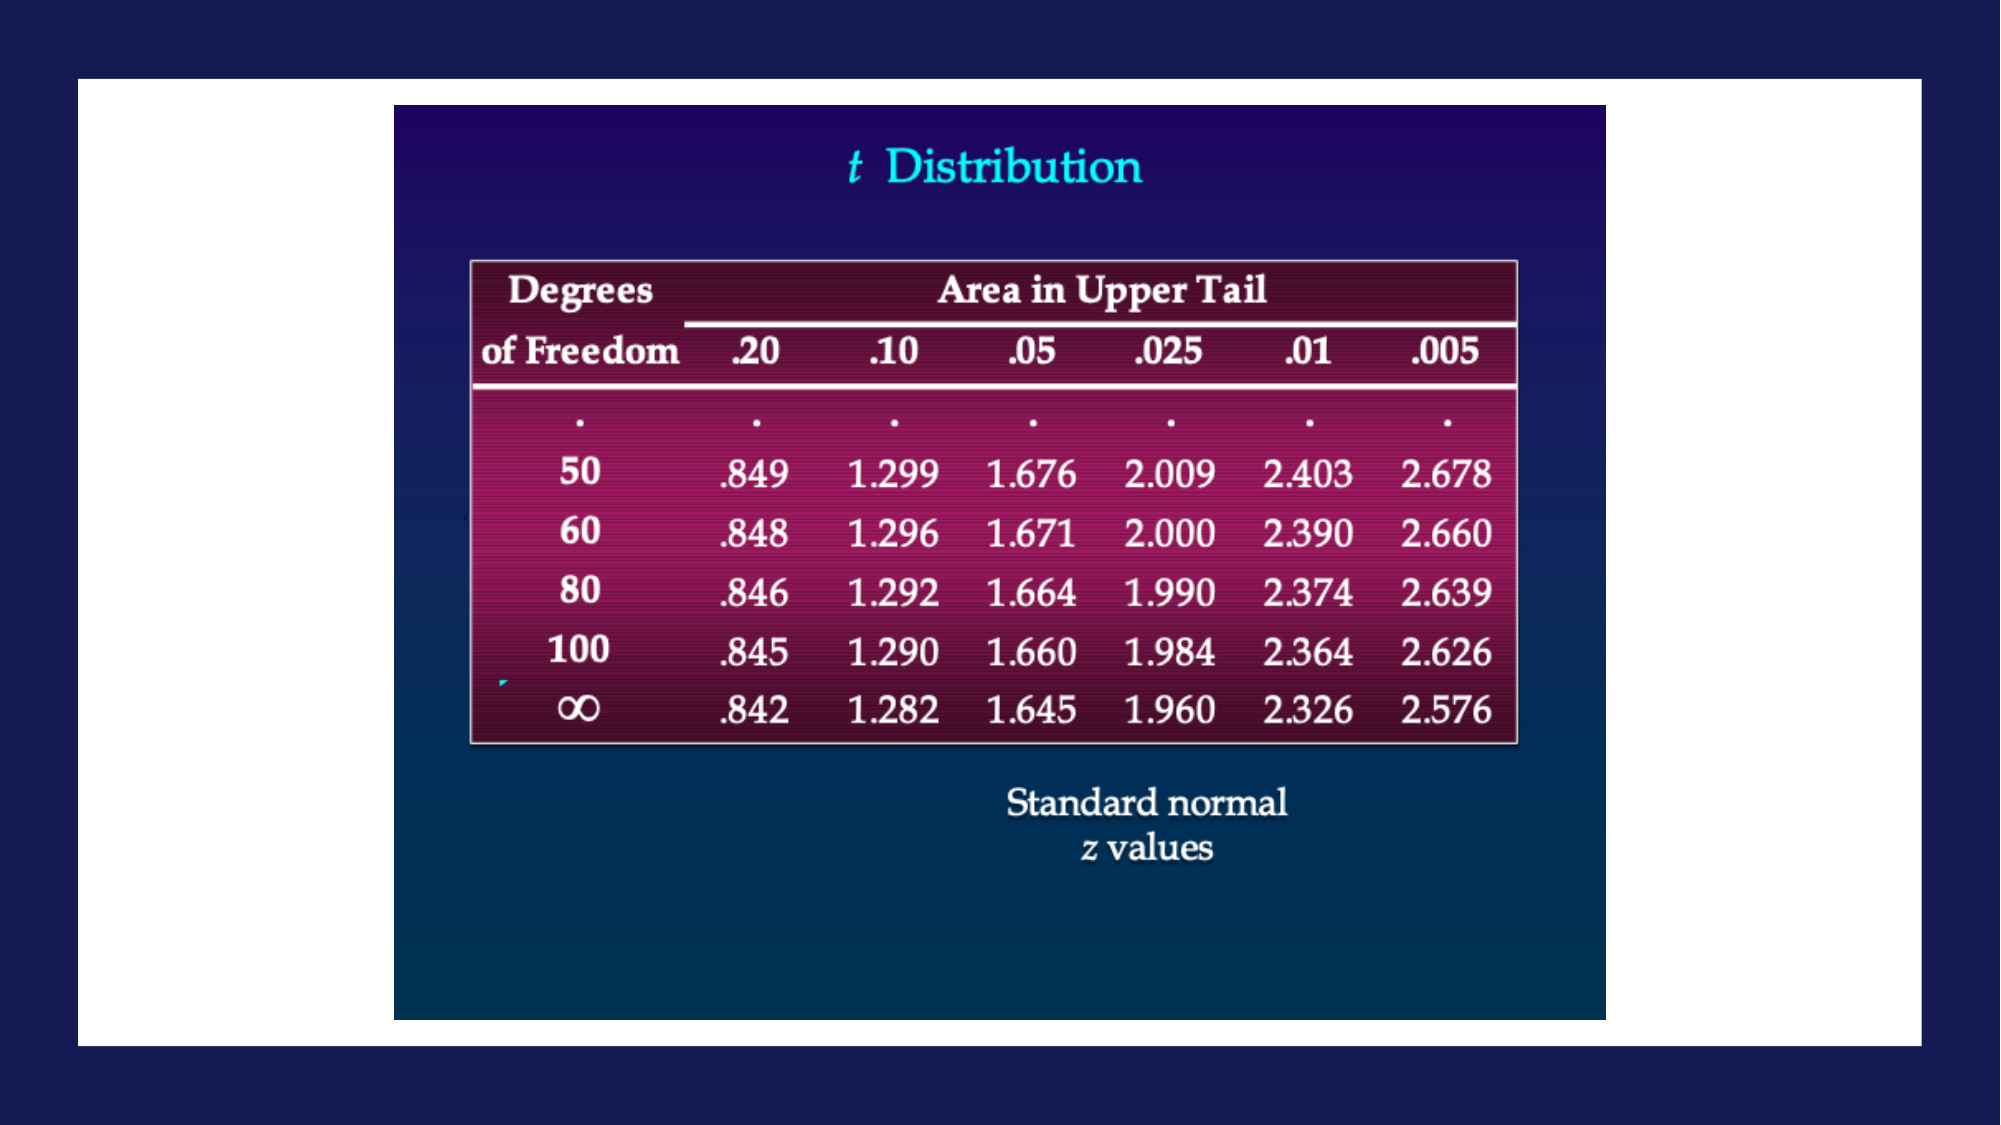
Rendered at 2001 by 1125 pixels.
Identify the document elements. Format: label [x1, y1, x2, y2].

text_box [0, 0, 2000, 1125]
picture [394, 105, 1606, 1020]
text_box [76, 77, 1924, 1048]
